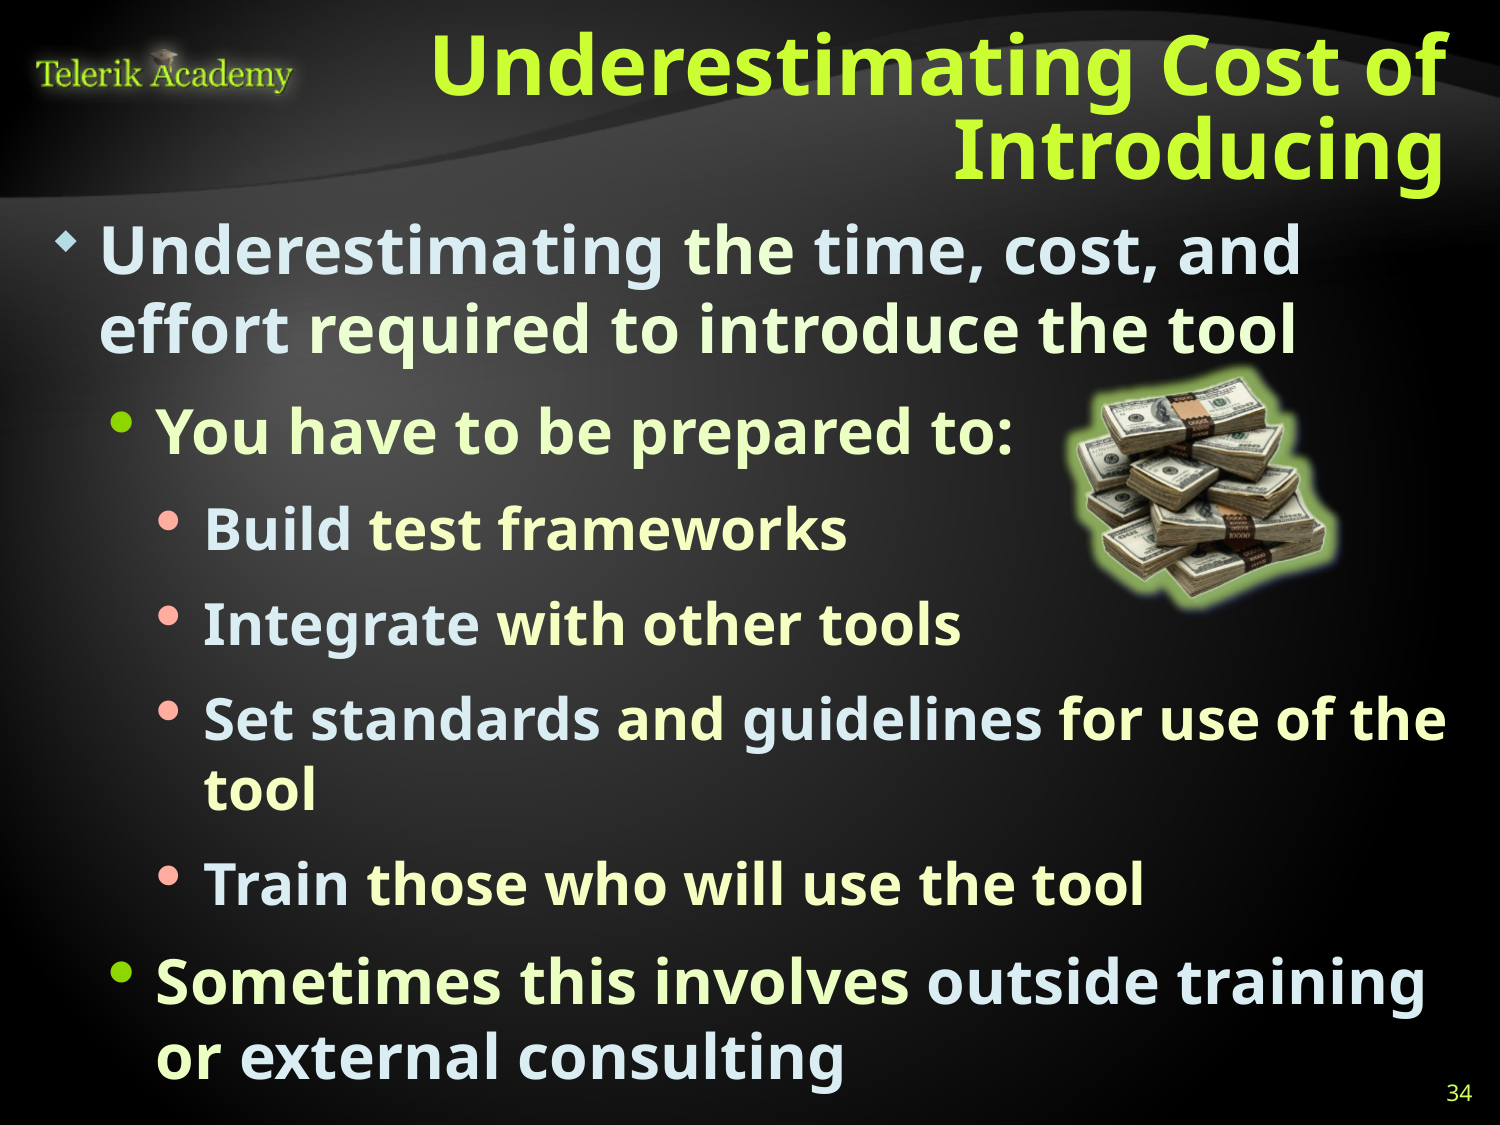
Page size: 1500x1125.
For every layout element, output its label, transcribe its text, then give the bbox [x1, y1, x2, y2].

picture [0, 0, 1500, 1125]
list Underestimating the time, cost, and effort required to introduce the tool You have to be prepared to: Build test frameworks Integrate with other tools Set standards and guidelines for use of the tool Train those who will use the tool Sometimes this involves outside training or external consulting [37, 200, 1463, 1100]
slide_number 34 [1412, 1074, 1488, 1113]
title Underestimating Cost of Introducing [300, 37, 1463, 188]
